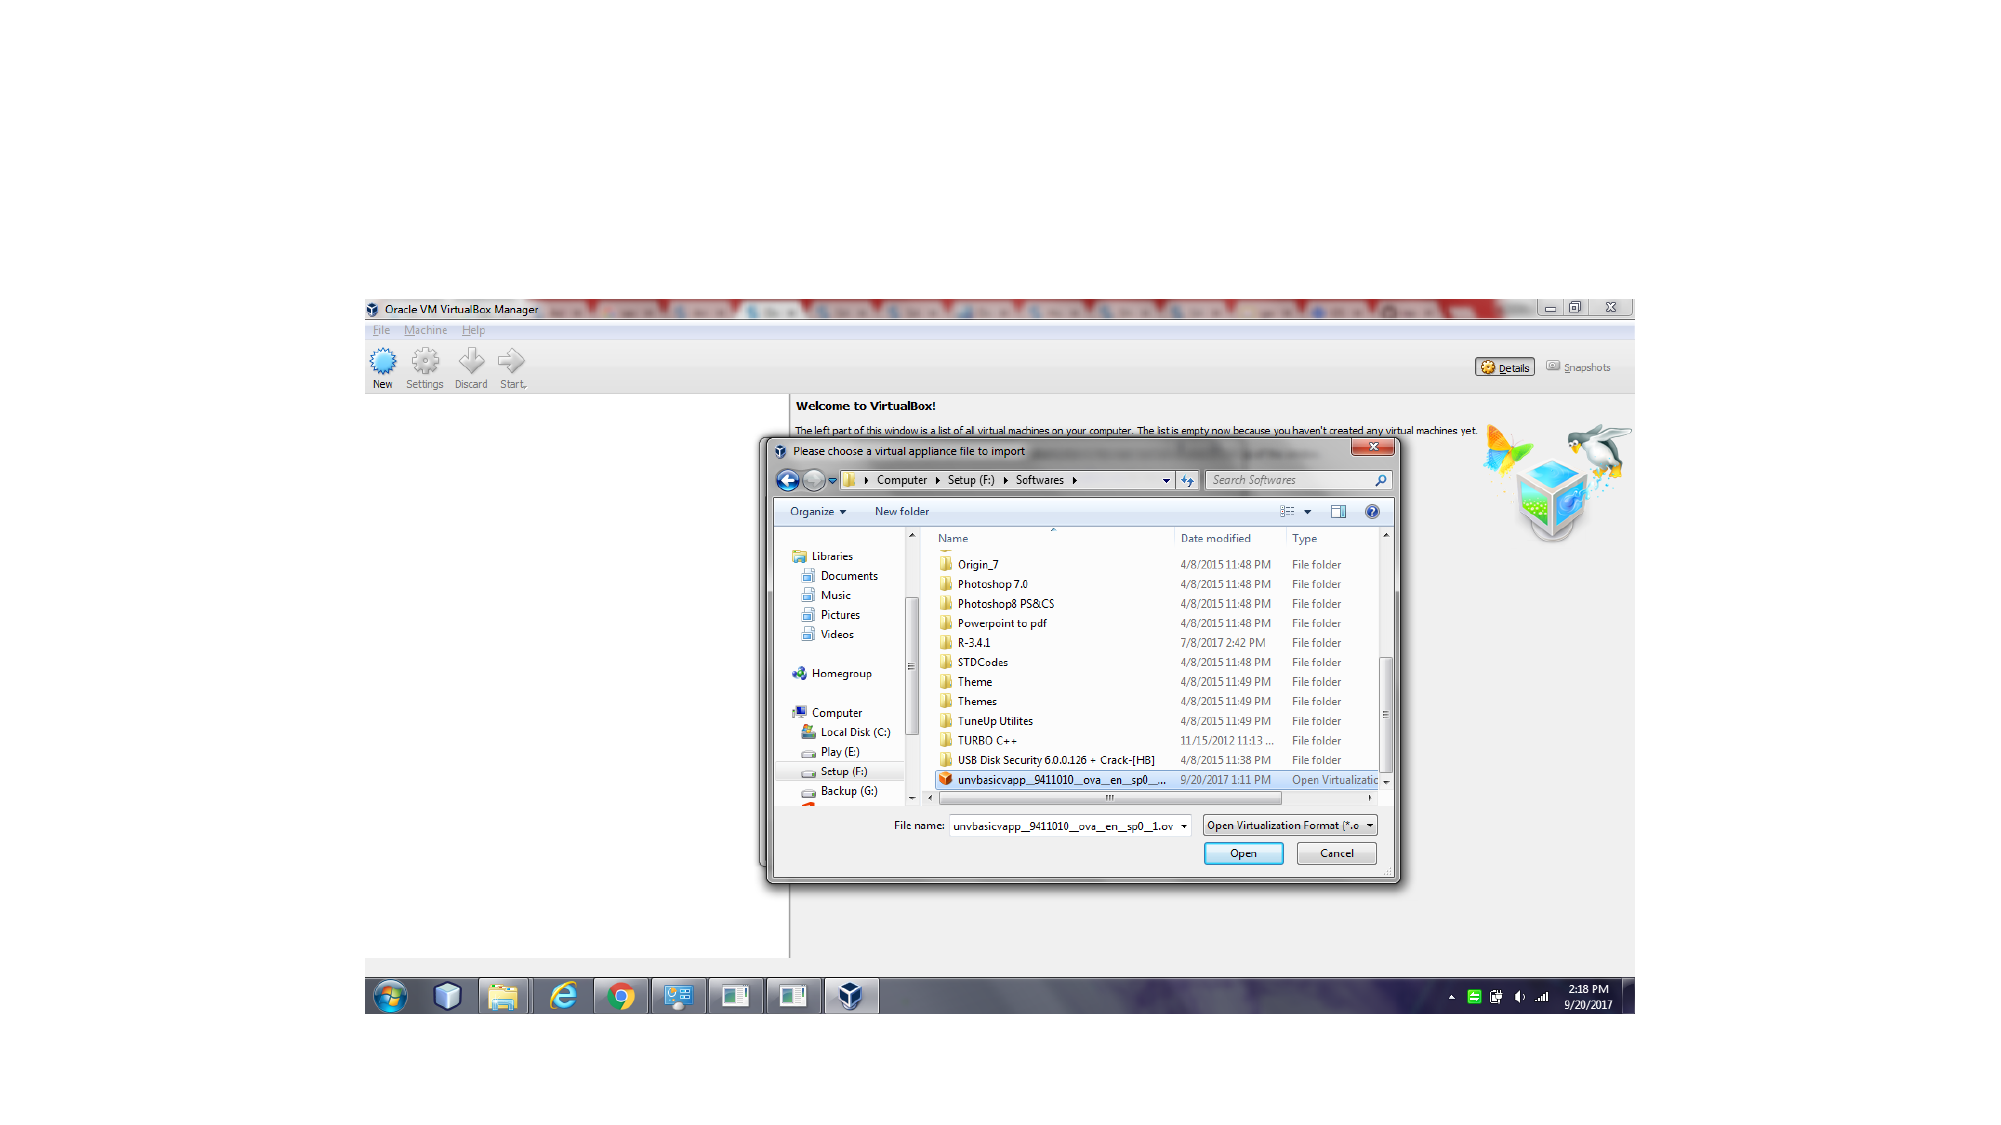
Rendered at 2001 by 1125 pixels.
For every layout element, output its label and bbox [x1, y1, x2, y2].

list [365, 299, 1635, 1014]
